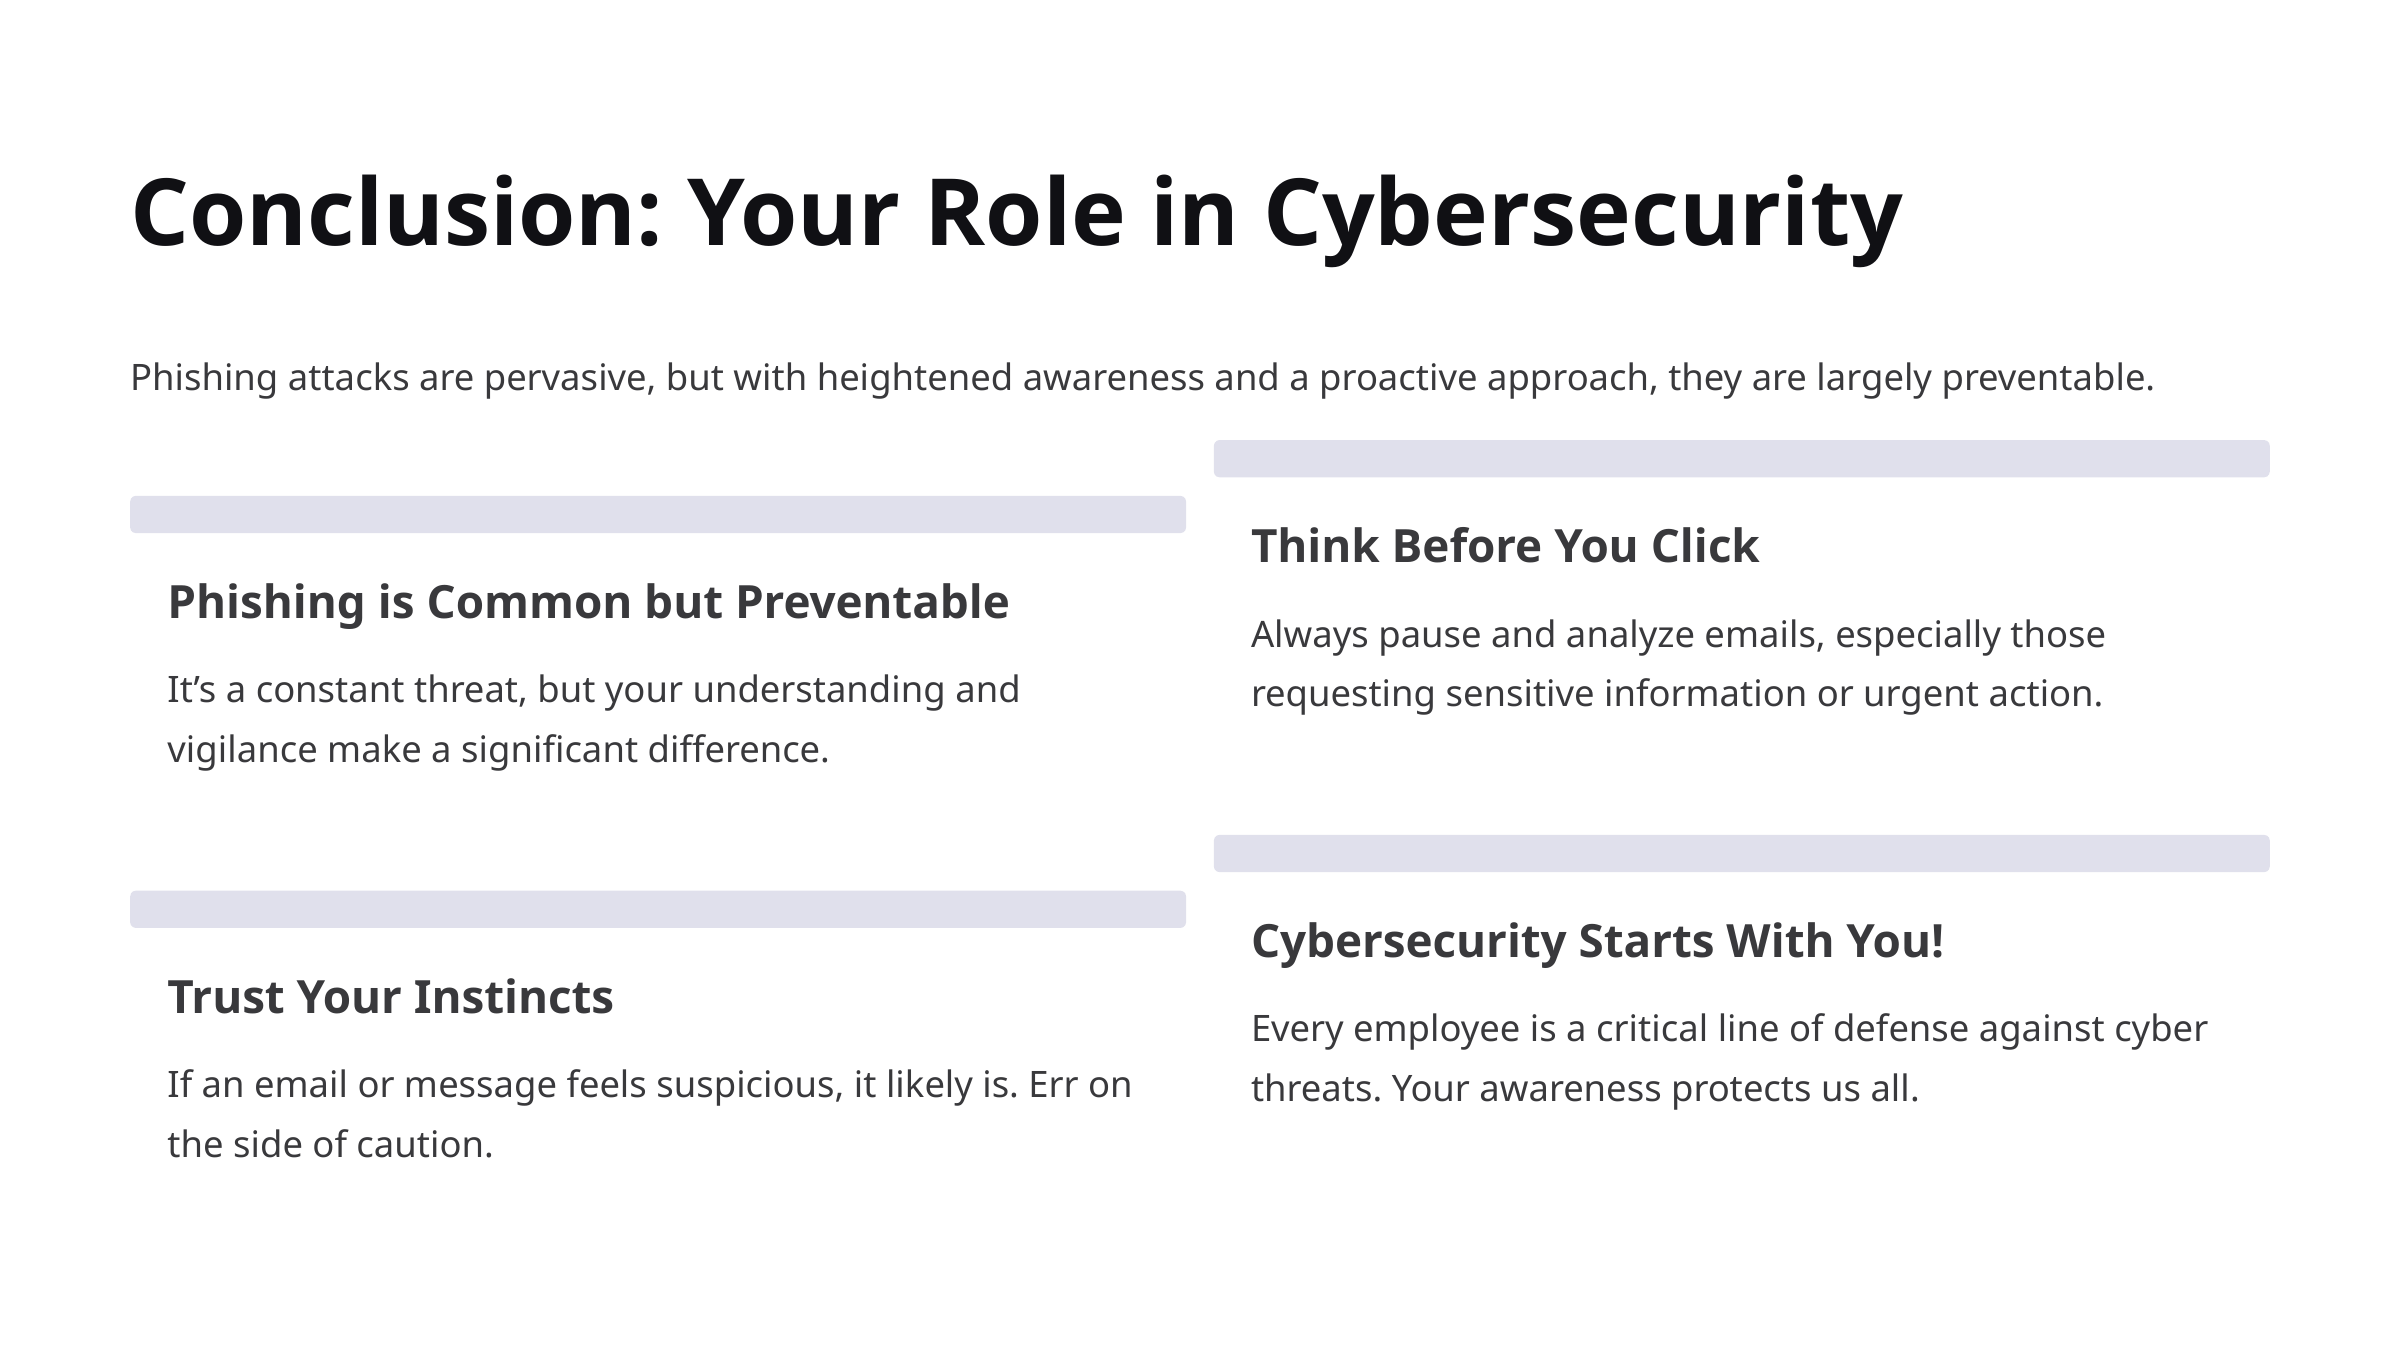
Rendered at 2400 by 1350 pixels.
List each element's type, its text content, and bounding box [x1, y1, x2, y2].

text_box Think Before You Click [1251, 514, 1744, 573]
text_box It’s a constant threat, but your understanding and vigilance make a significant difference. [167, 650, 1149, 770]
text_box If an email or message feels suspicious, it likely is. Err on the side of caution. [167, 1045, 1149, 1165]
text_box Always pause and analyze emails, especially those requesting sensitive information or urgent action. [1251, 594, 2233, 714]
text_box [1213, 834, 2270, 873]
text_box Phishing is Common but Preventable [167, 570, 960, 629]
text_box [130, 890, 1187, 928]
text_box Phishing attacks are pervasive, but with heightened awareness and a proactive approach, they are largely preventable. [130, 338, 2270, 399]
text_box Conclusion: Your Role in Cybersecurity [130, 148, 1812, 265]
text_box Every employee is a critical line of defense against cyber threats. Your awareness protects us all. [1251, 989, 2233, 1109]
text_box [1213, 440, 2270, 478]
text_box [130, 495, 1187, 534]
text_box Cybersecurity Starts With You! [1251, 909, 1905, 968]
text_box Trust Your Instincts [167, 965, 633, 1024]
